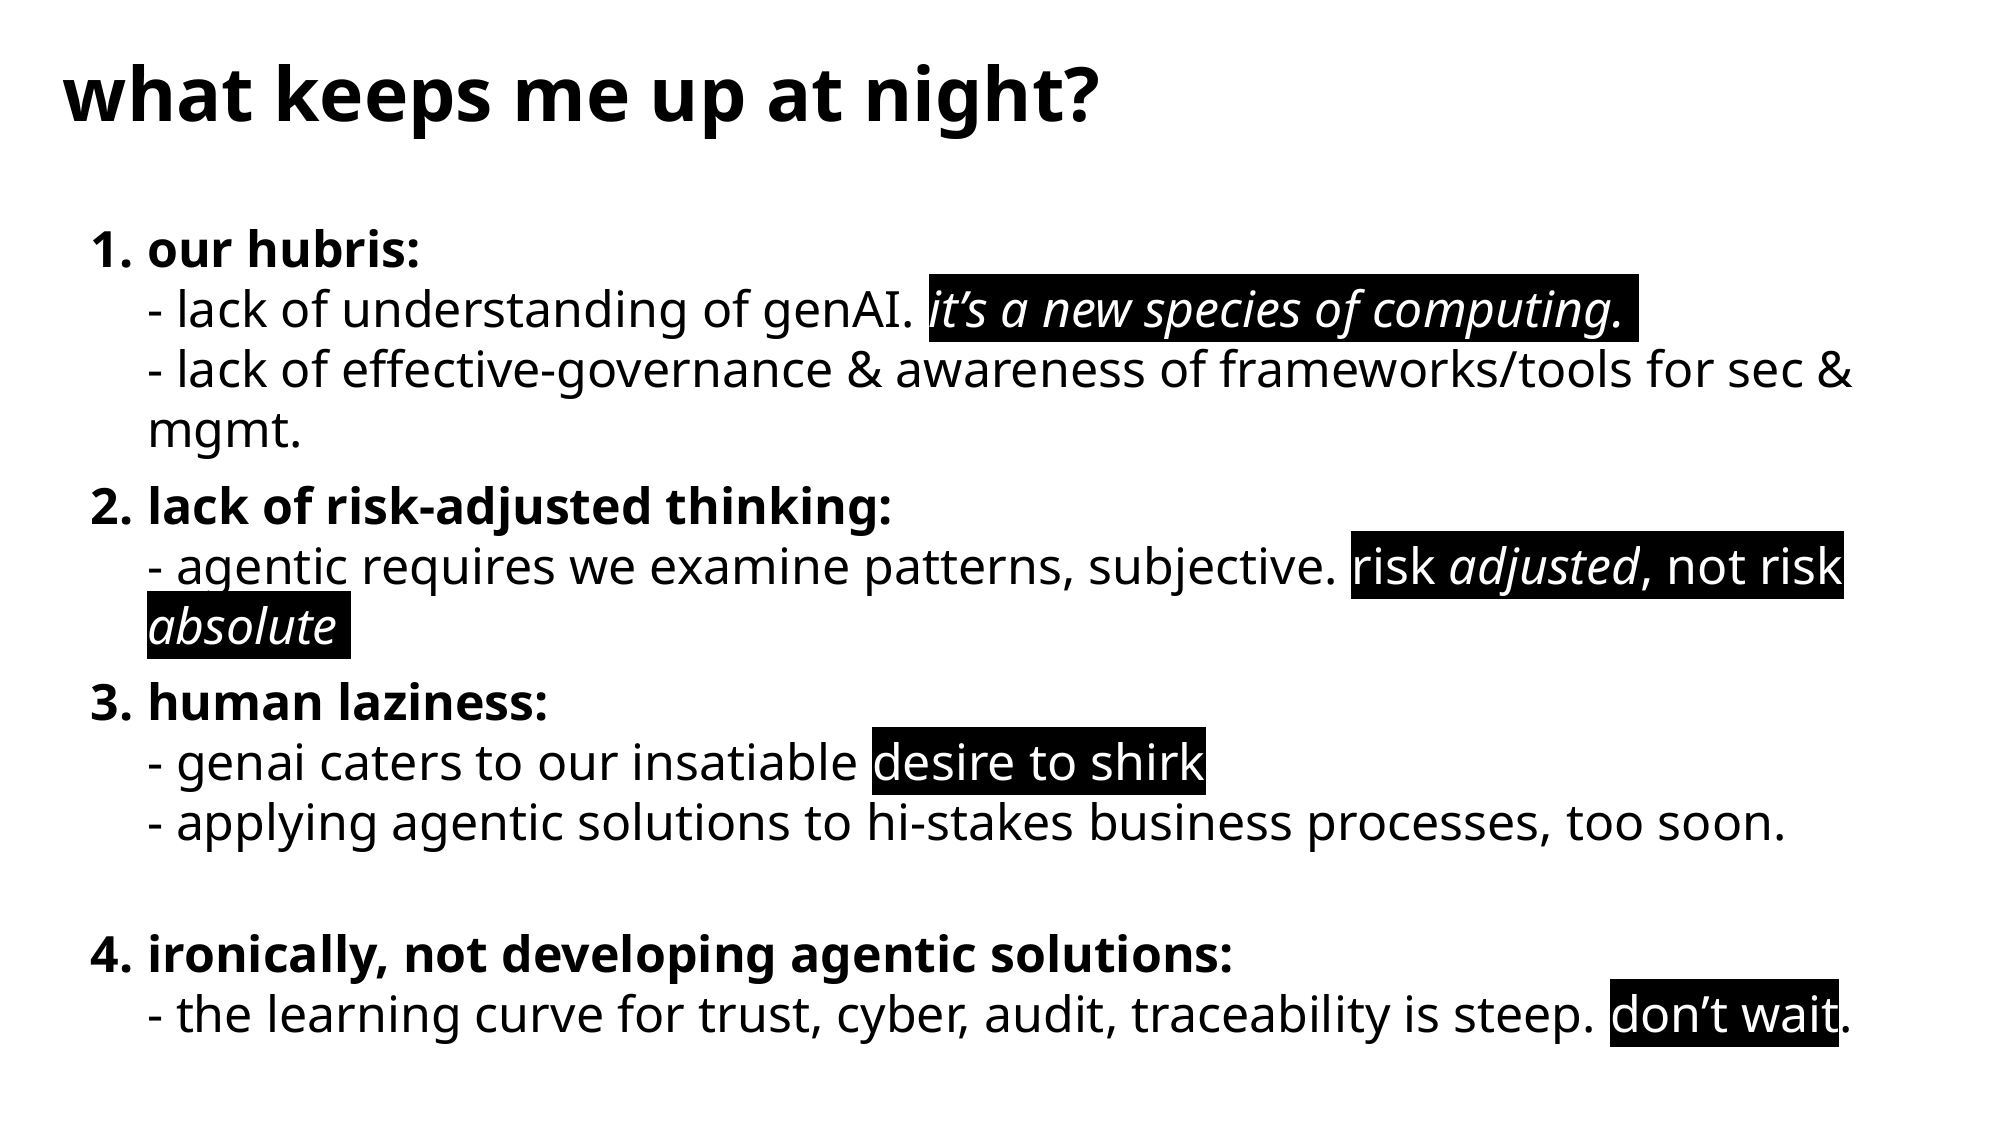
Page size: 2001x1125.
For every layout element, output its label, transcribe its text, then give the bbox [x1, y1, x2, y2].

text_box our hubris: - lack of understanding of genAI. it’s a new species of computing. - lack of effective-governance & awareness of frameworks/tools for sec & mgmt. [75, 209, 1925, 465]
text_box what keeps me up at night? [48, 39, 1206, 145]
text_box ironically, not developing agentic solutions: - the learning curve for trust, cyber, audit, traceability is steep. don’t wait. [75, 914, 1925, 1050]
text_box lack of risk-adjusted thinking: - agentic requires we examine patterns, subjective. risk adjusted, not risk absolute [75, 466, 1925, 662]
text_box human laziness: - genai caters to our insatiable desire to shirk - applying agentic solutions to hi-stakes business processes, too soon. [75, 662, 1925, 858]
